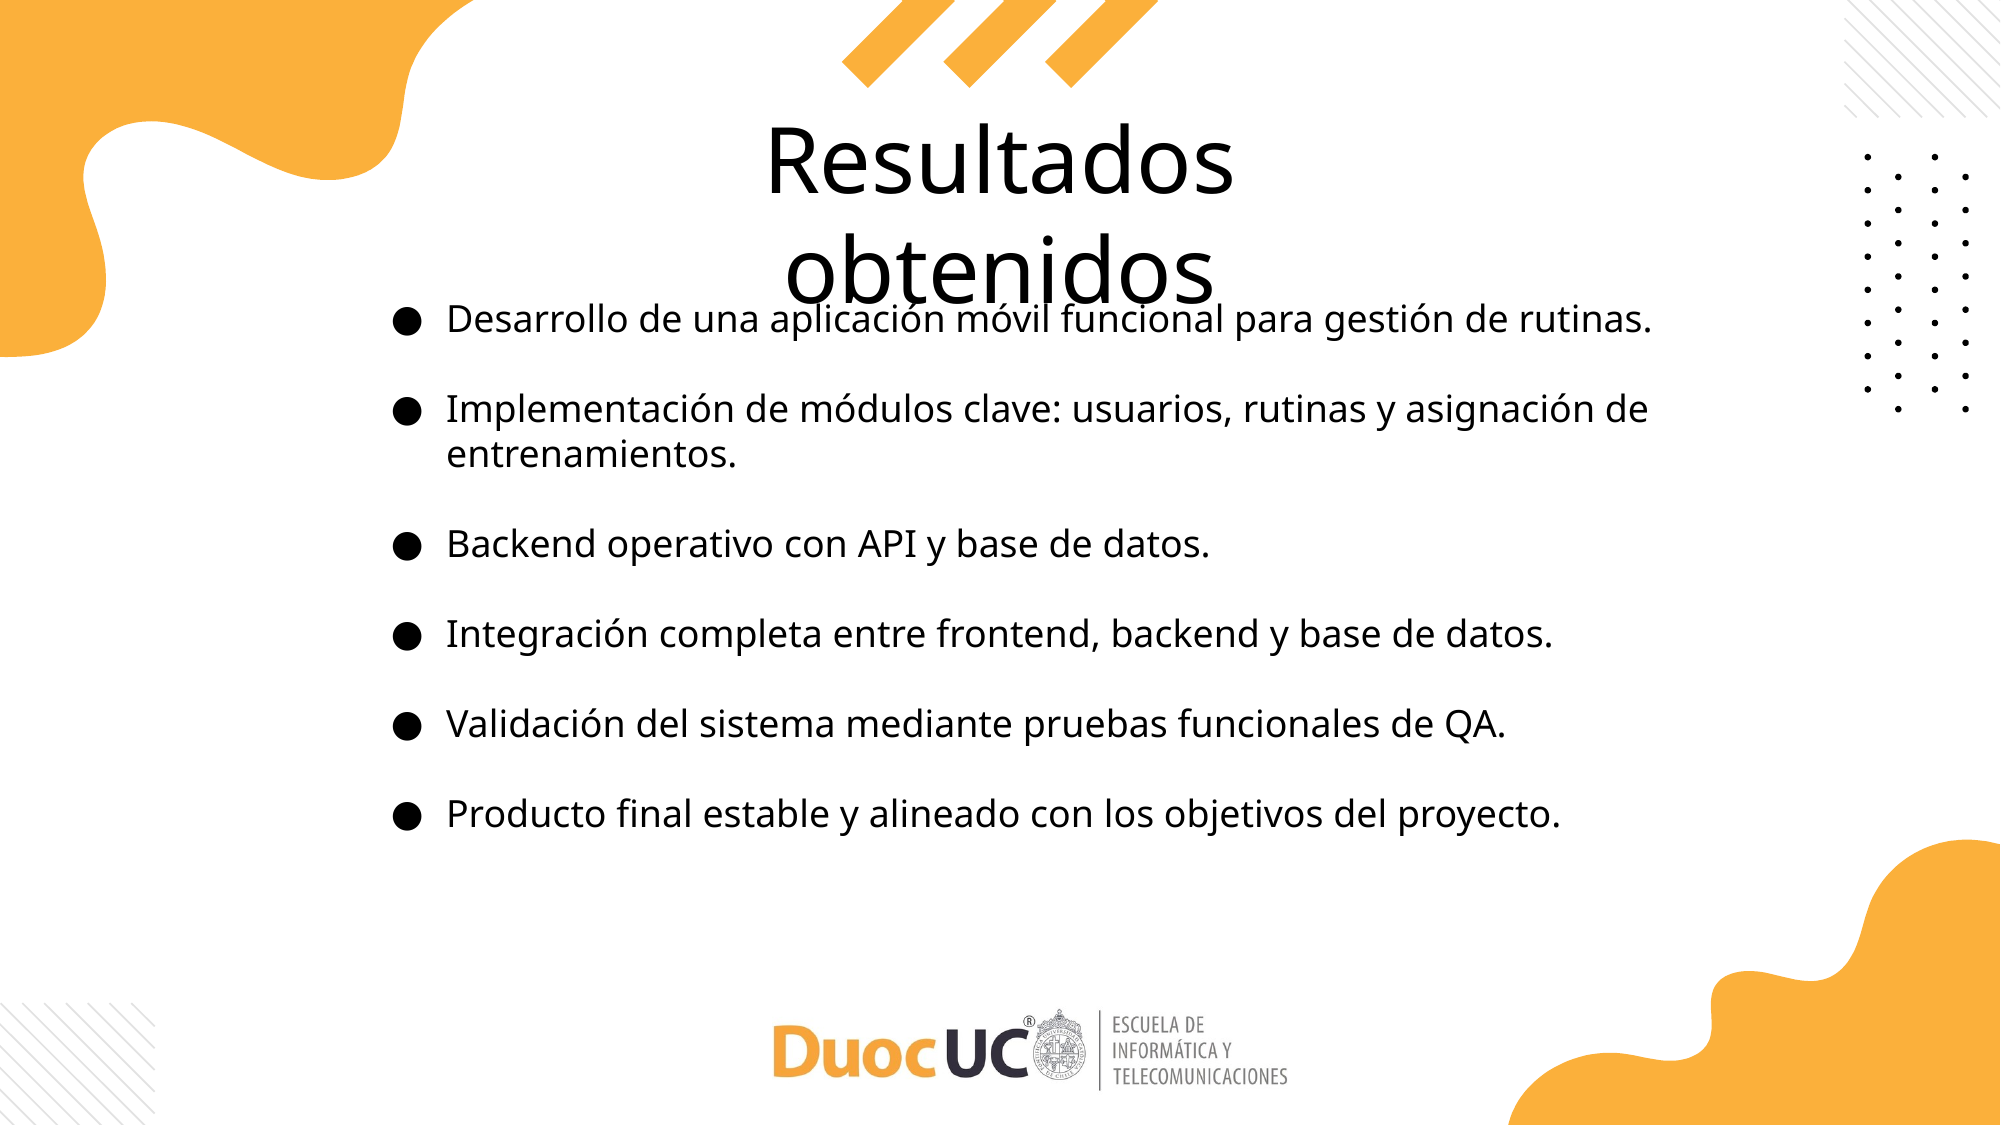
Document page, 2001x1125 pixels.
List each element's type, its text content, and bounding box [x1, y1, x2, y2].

text_box Resultados obtenidos [546, 87, 1453, 217]
picture [772, 995, 1289, 1125]
text_box Desarrollo de una aplicación móvil funcional para gestión de rutinas. Implementación de módulos clave: usuarios, rutinas y asignación de entrenamientos. Backend operativo con API y base de datos. Integración completa entre frontend, backend y base de datos. Validación del sistema mediante pruebas funcionales de QA. Producto final estable y alineado con los objetivos del proyecto. [355, 279, 1686, 1010]
